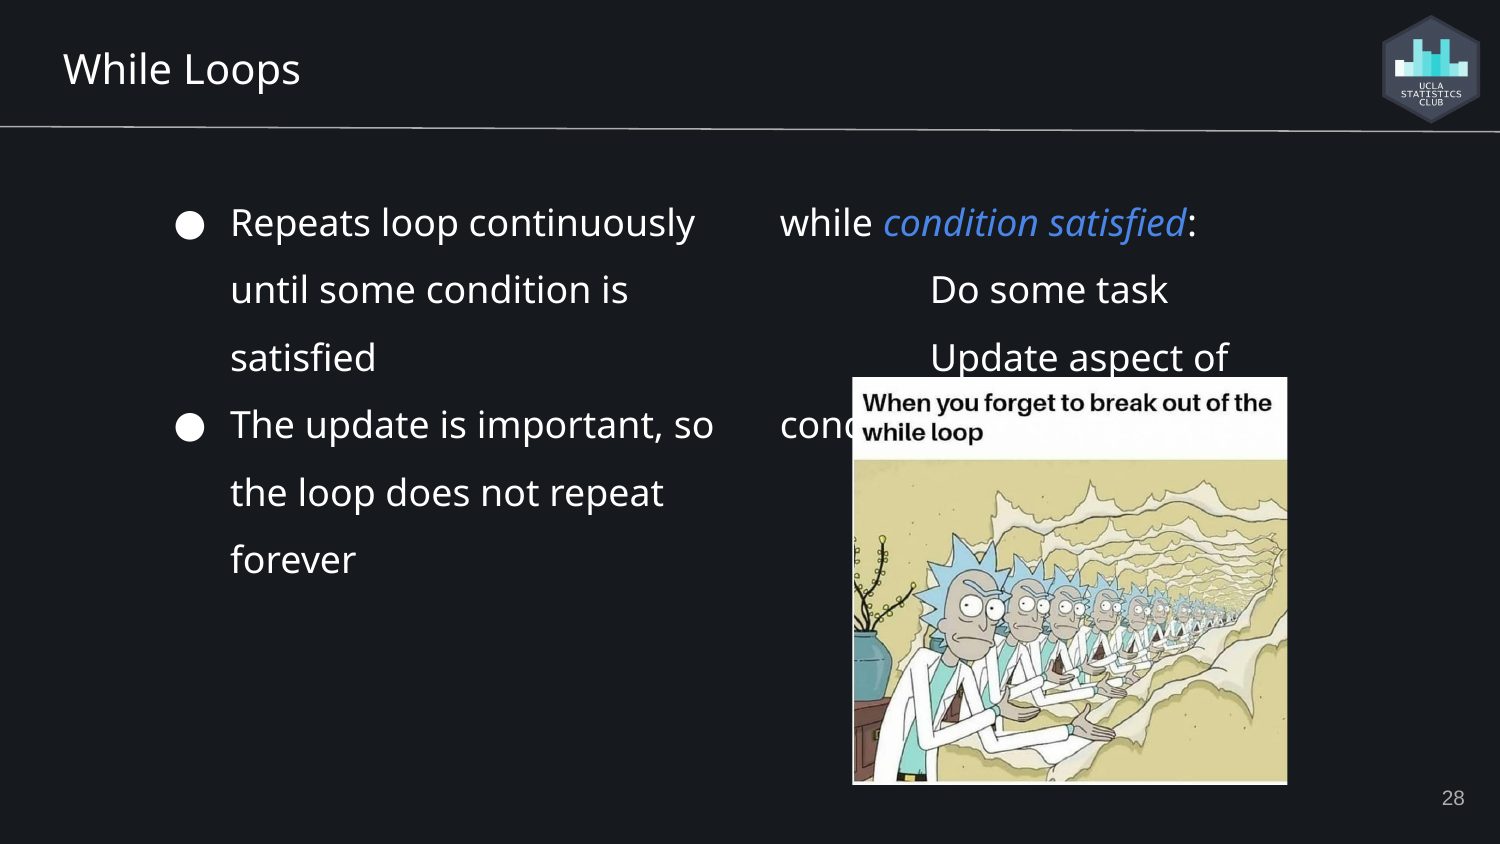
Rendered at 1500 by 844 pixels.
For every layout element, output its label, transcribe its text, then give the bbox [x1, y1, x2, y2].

text_box Repeats loop continuously until some condition is satisfied The update is important, so the loop does not repeat forever [140, 161, 750, 765]
picture [1374, 12, 1488, 126]
text_box While Loops [47, 27, 1326, 124]
picture [852, 377, 1288, 785]
text_box while condition satisfied: Do some task Update aspect of condition [764, 161, 1375, 765]
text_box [1488, 126, 1500, 133]
slide_number ‹#› [1389, 764, 1480, 830]
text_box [0, 126, 1372, 133]
